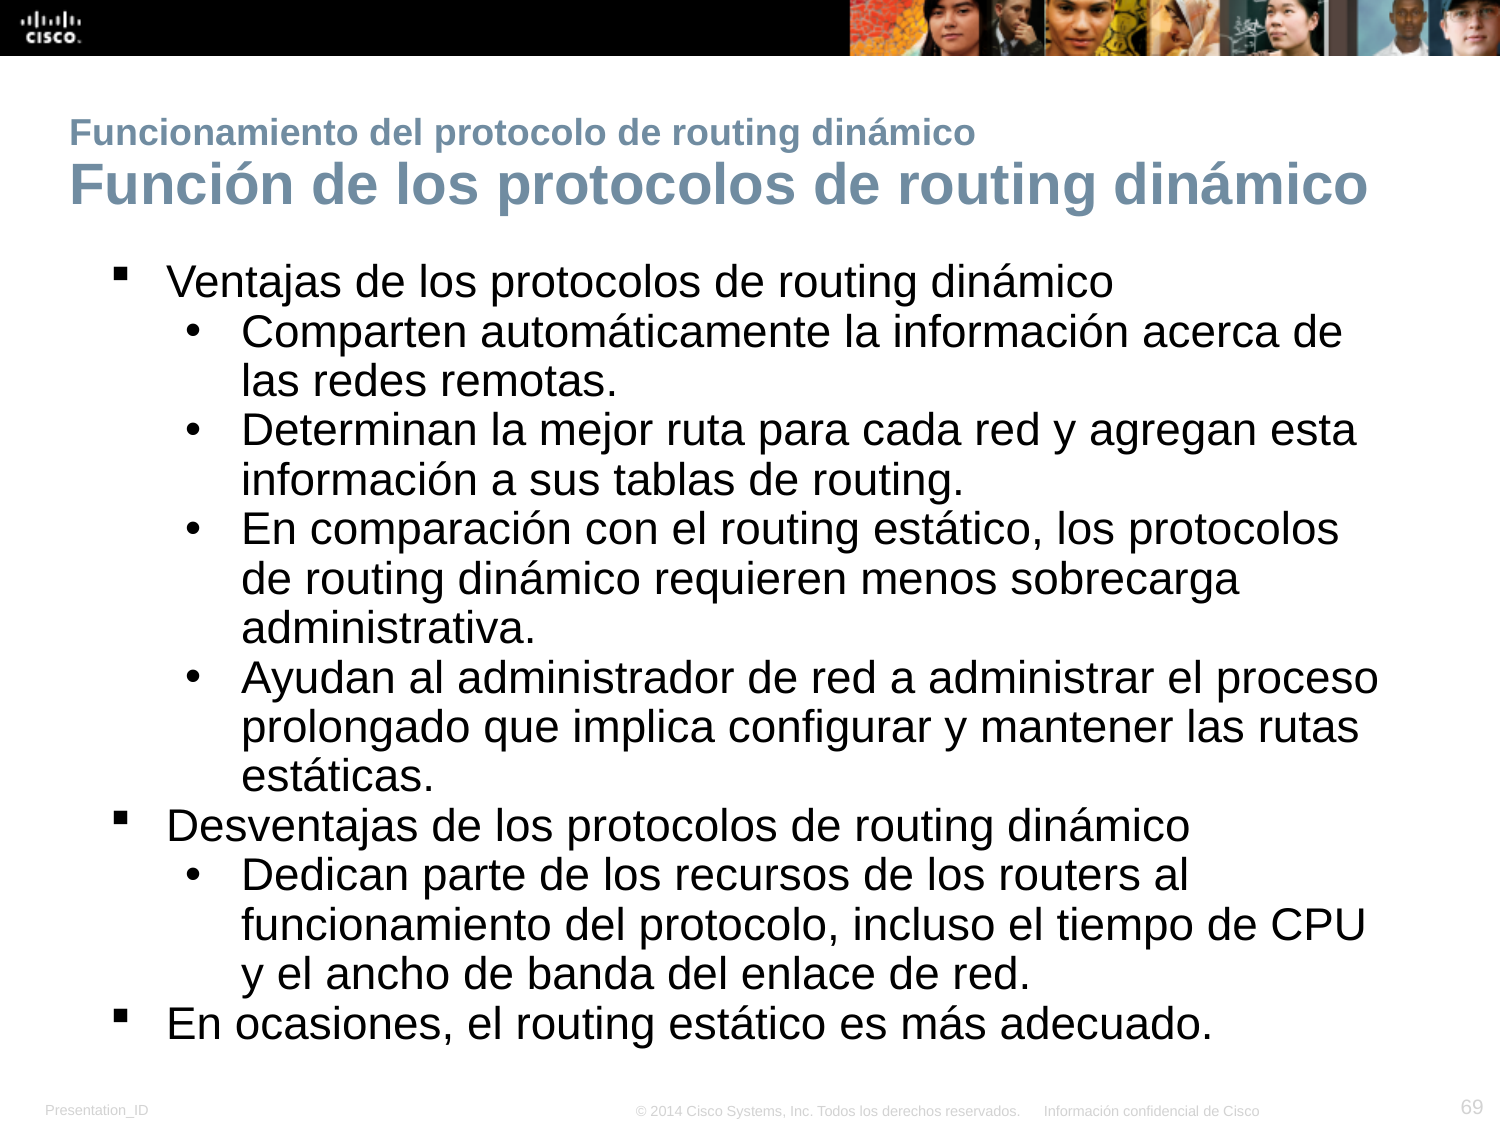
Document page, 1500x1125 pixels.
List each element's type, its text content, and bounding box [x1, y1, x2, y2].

title Funcionamiento del protocolo de routing dinámico Función de los protocolos de routing dinámico [55, 80, 1444, 224]
text_box Ventajas de los protocolos de routing dinámico Comparten automáticamente la información acerca de las redes remotas. Determinan la mejor ruta para cada red y agregan esta información a sus tablas de routing. En comparación con el routing estático, los protocolos de routing dinámico requieren menos sobrecarga administrativa. Ayudan al administrador de red a administrar el proceso prolongado que implica configurar y mantener las rutas estáticas. Desventajas de los protocolos de routing dinámico Dedican parte de los recursos de los routers al funcionamiento del protocolo, incluso el tiempo de CPU y el ancho de banda del enlace de red. En ocasiones, el routing estático es más adecuado. [95, 250, 1396, 1057]
picture [0, 0, 1500, 56]
